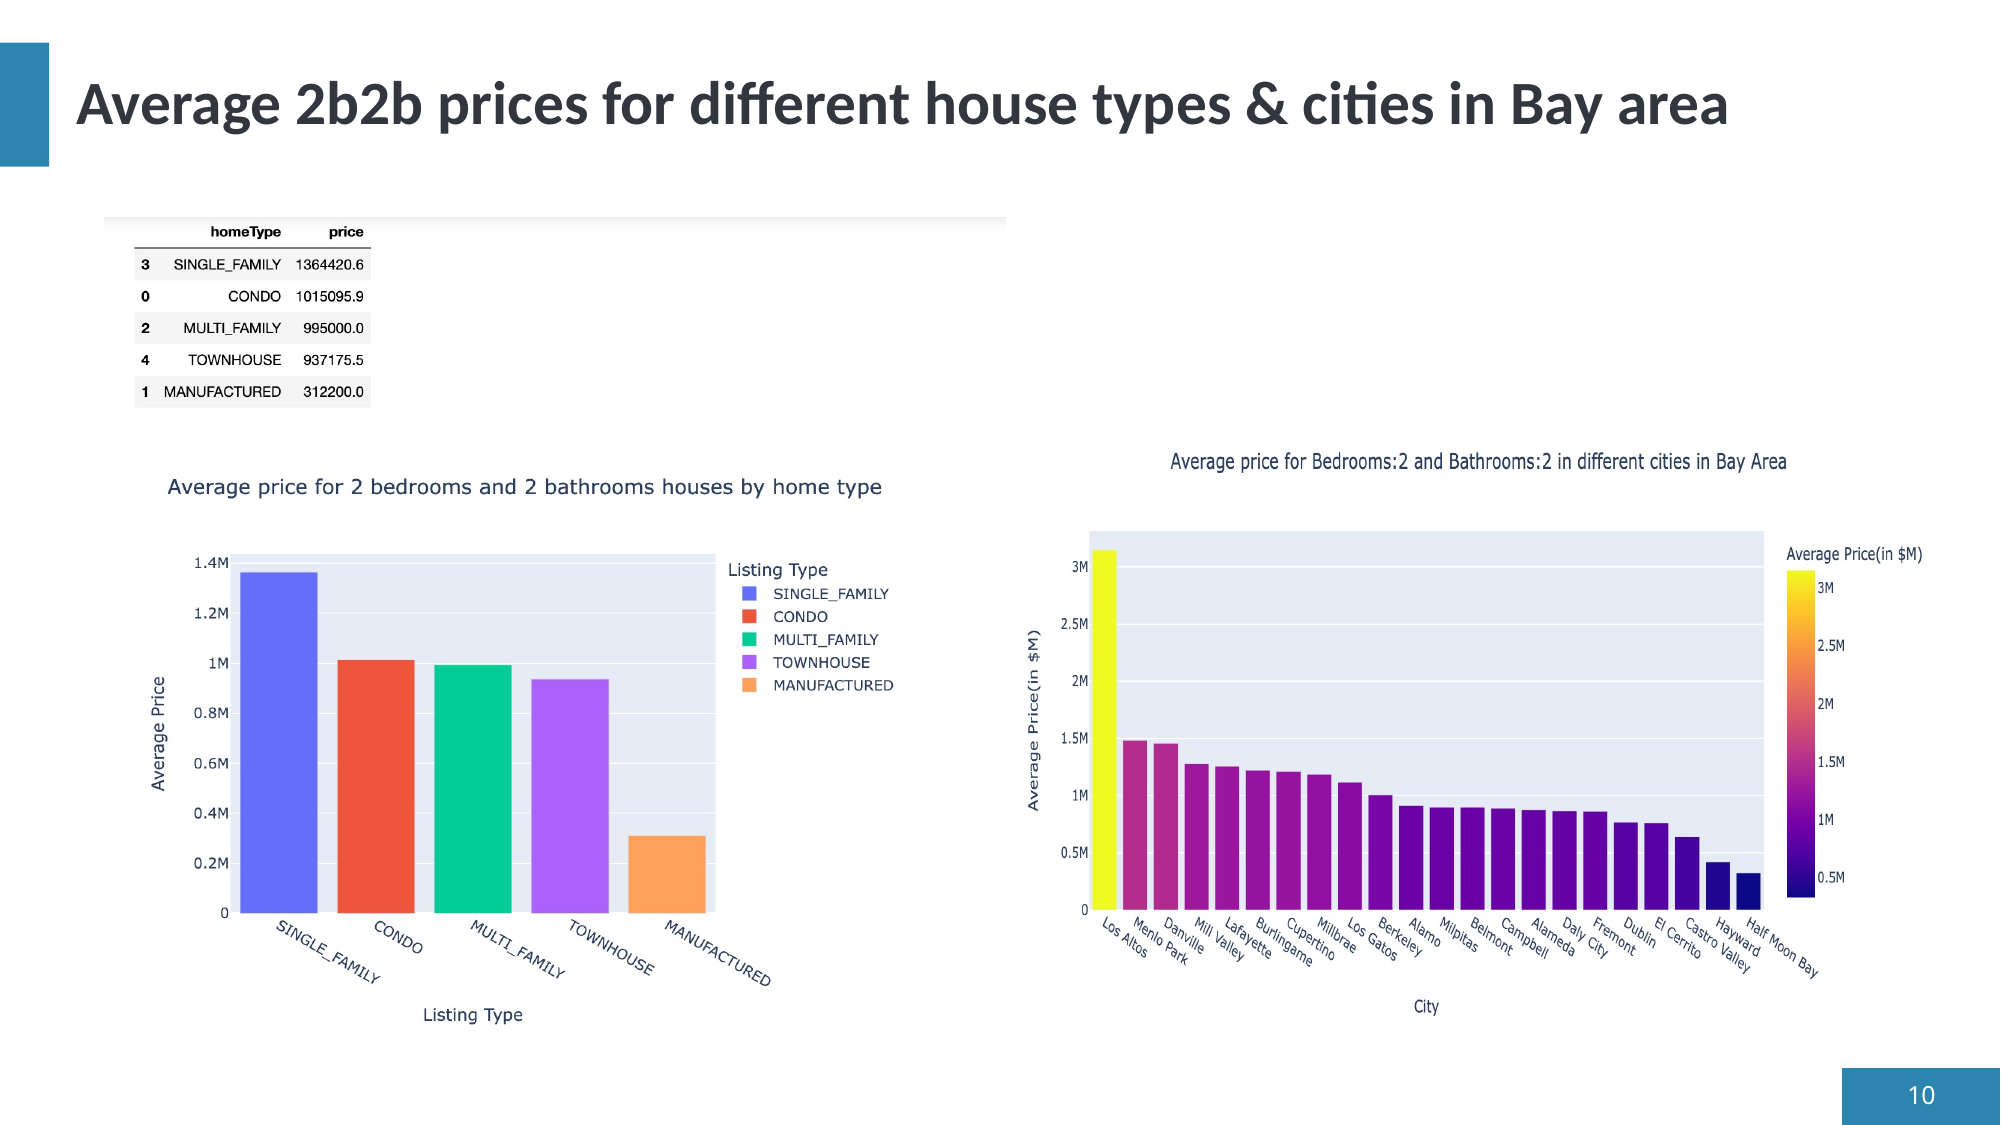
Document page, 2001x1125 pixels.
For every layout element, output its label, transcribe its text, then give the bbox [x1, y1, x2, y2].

picture [999, 410, 1951, 1029]
slide_number 10 [1889, 1079, 1951, 1114]
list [104, 217, 1006, 1029]
title Average 2b2b prices for different house types & cities in Bay area [60, 42, 1951, 168]
